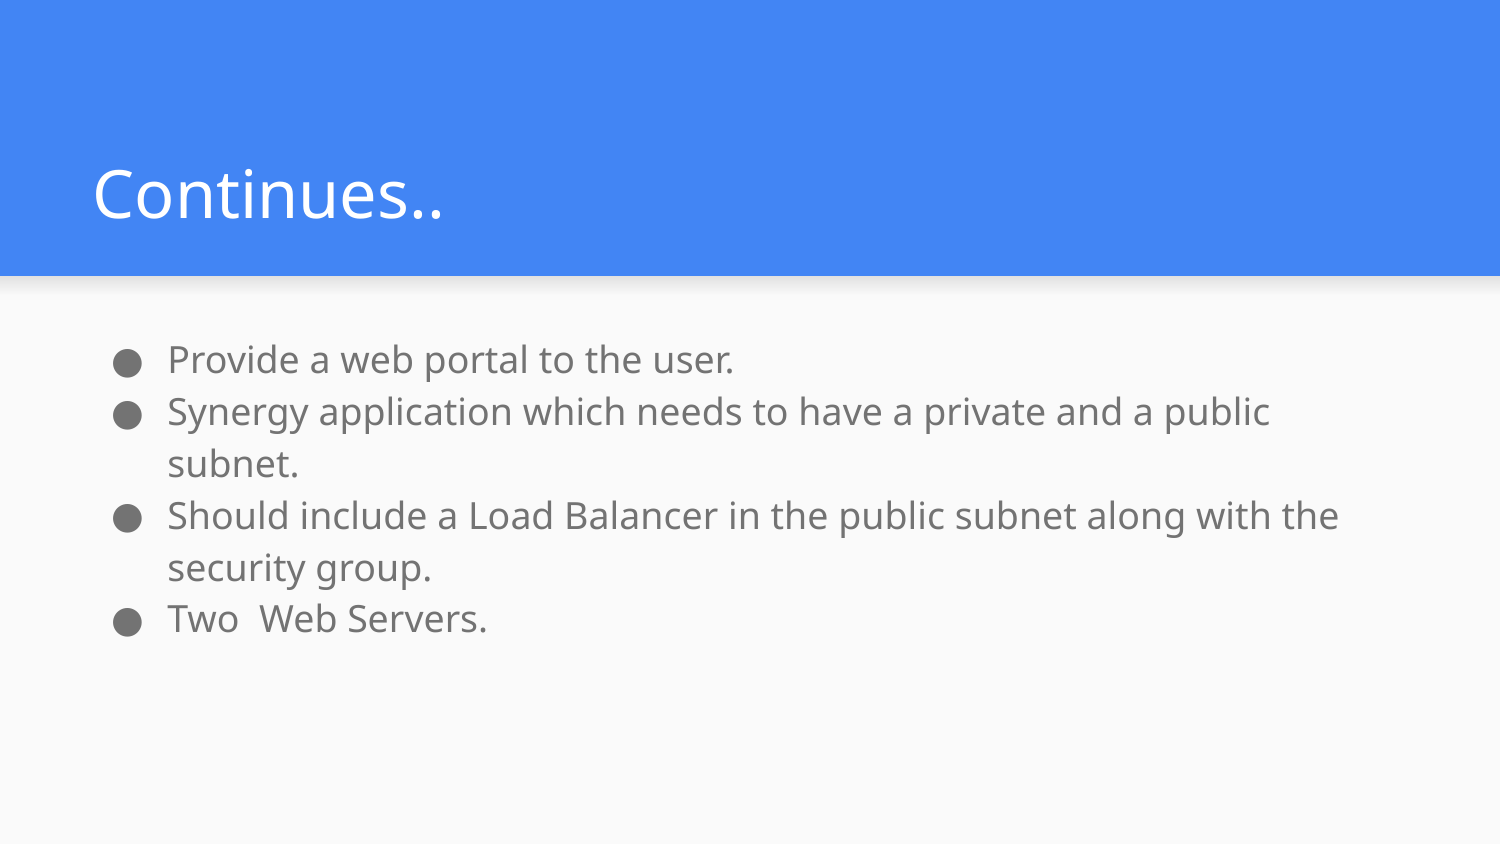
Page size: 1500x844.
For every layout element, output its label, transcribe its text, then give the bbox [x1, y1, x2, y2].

title Continues.. [77, 121, 1427, 248]
list Provide a web portal to the user. Synergy application which needs to have a private and a public subnet. Should include a Load Balancer in the public subnet along with the security group. Two Web Servers. [77, 314, 1427, 760]
